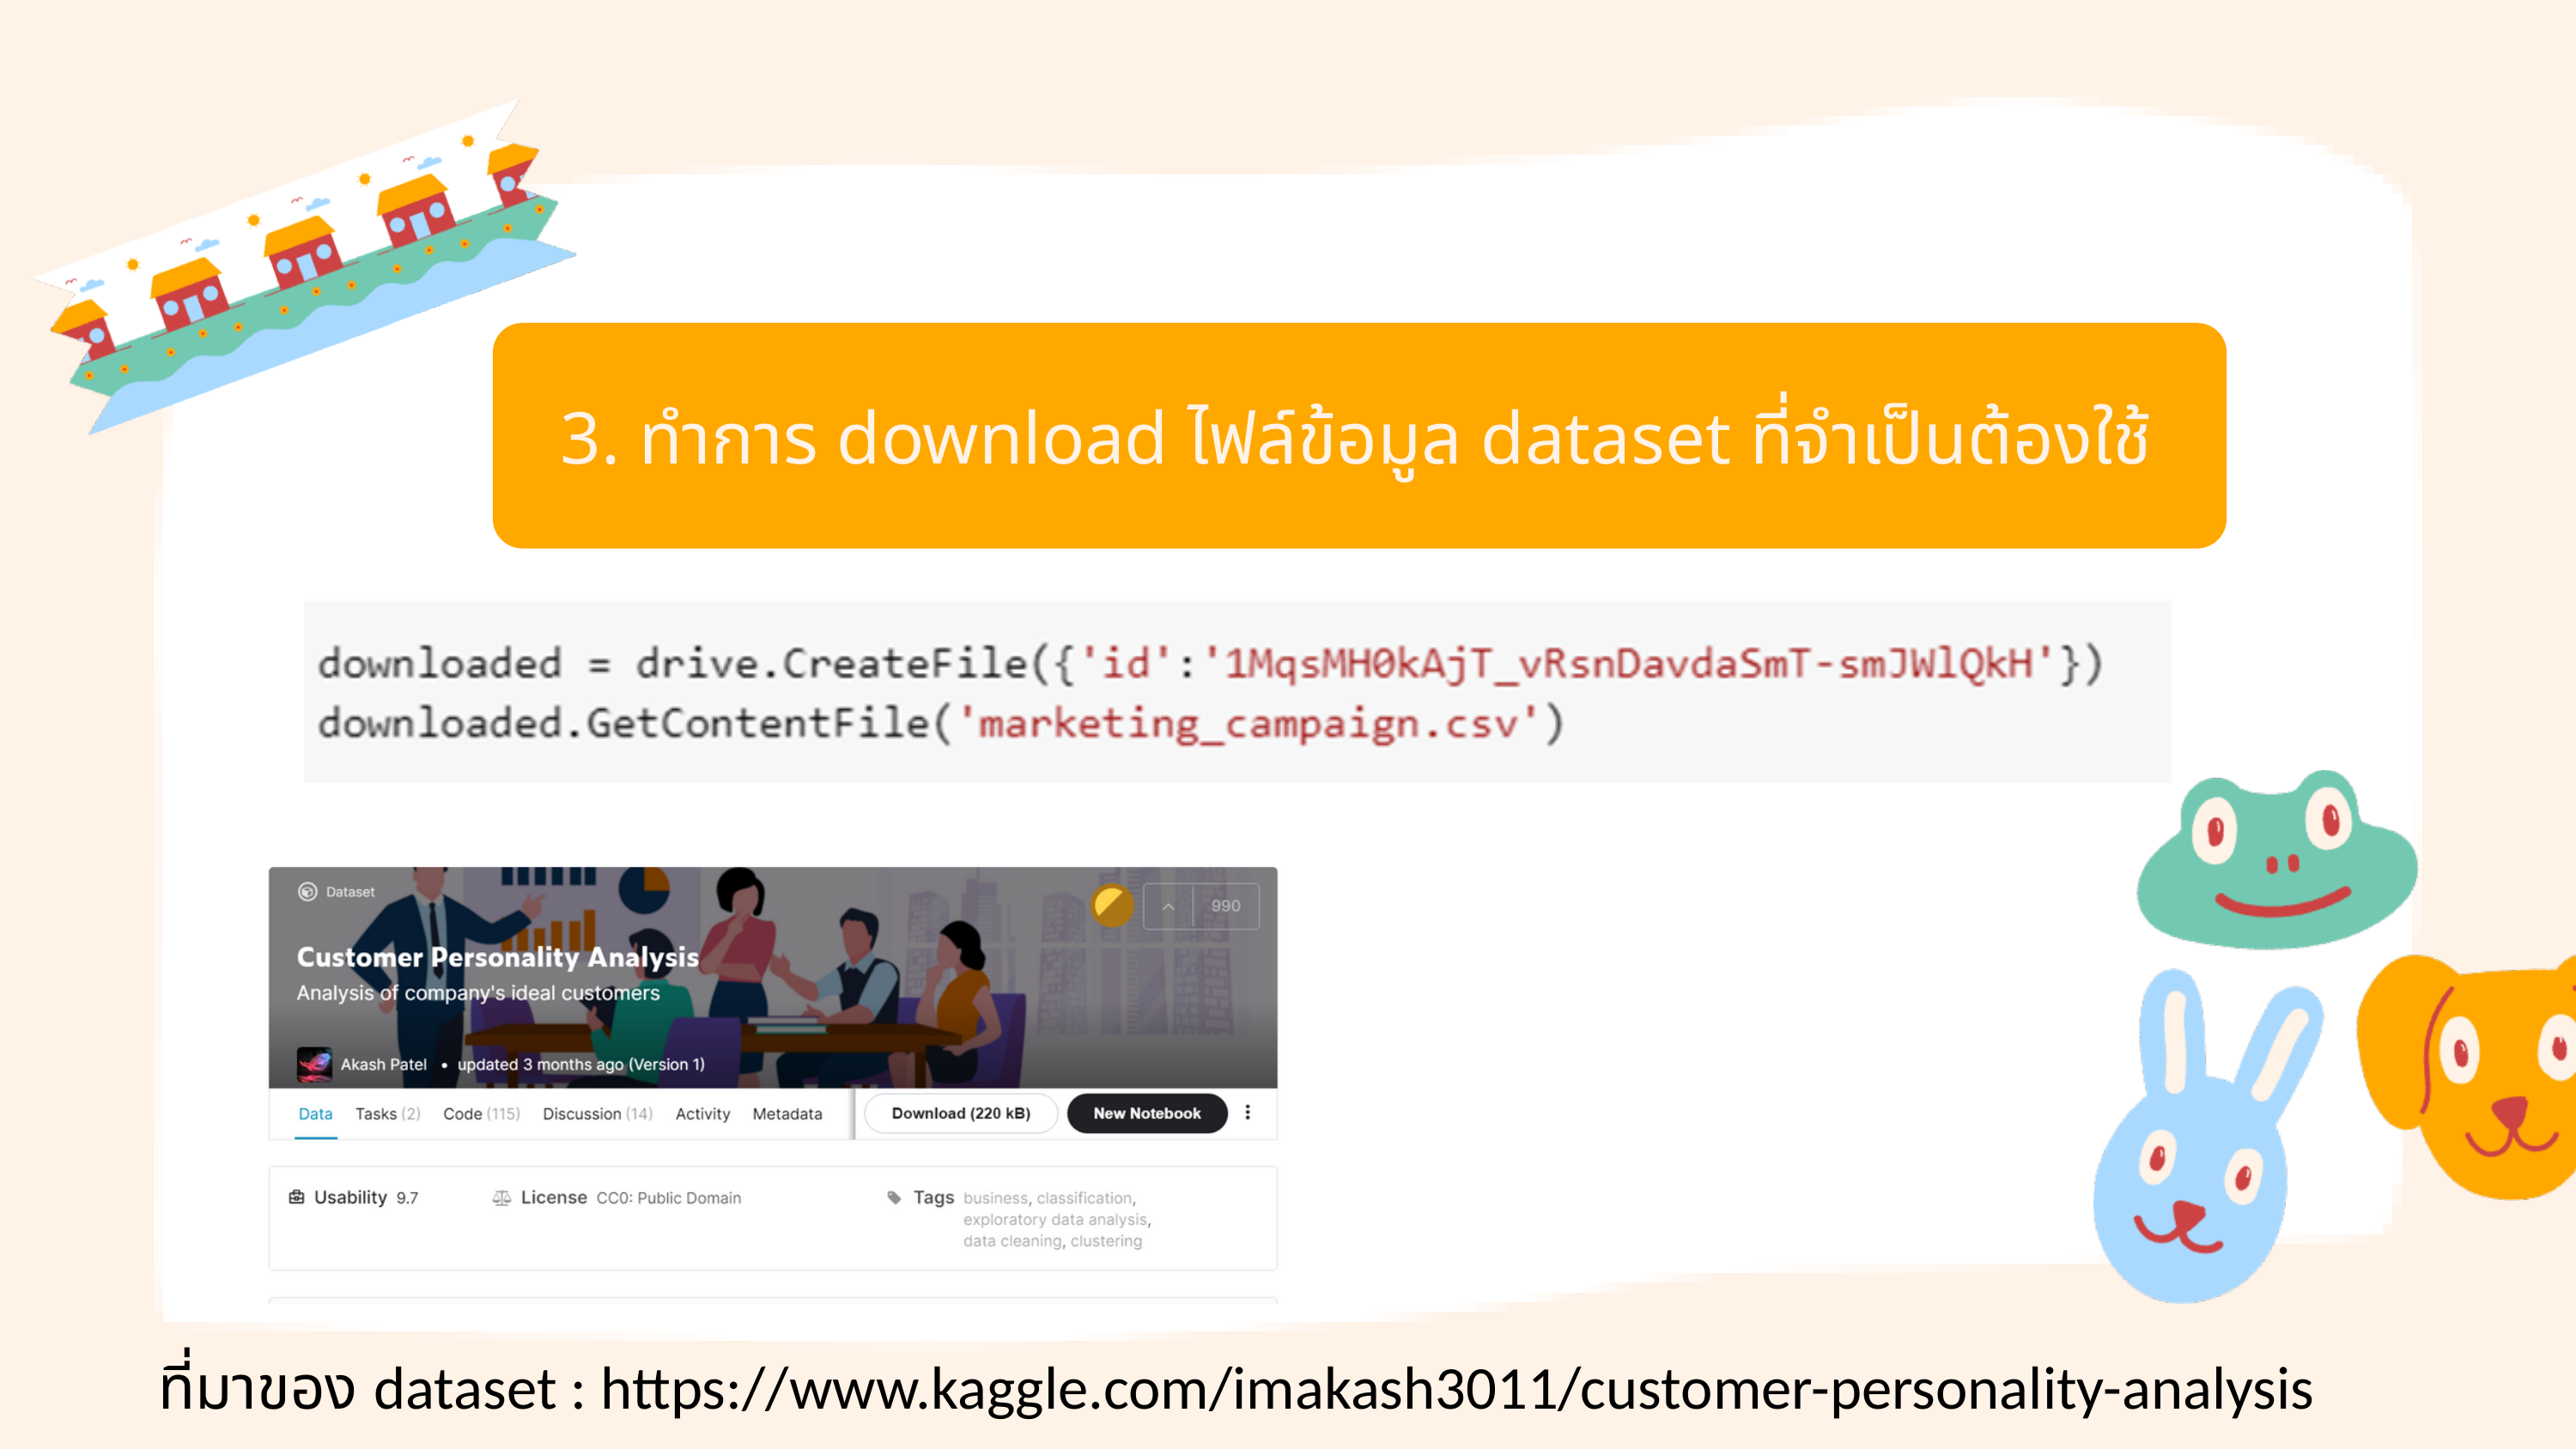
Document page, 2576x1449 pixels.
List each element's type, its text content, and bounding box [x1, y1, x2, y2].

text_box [492, 322, 2227, 549]
picture [32, 97, 2576, 1351]
text_box ที่มาของ dataset : https://www.kaggle.com/imakash3011/customer-personality-analysis [103, 1336, 2372, 1422]
